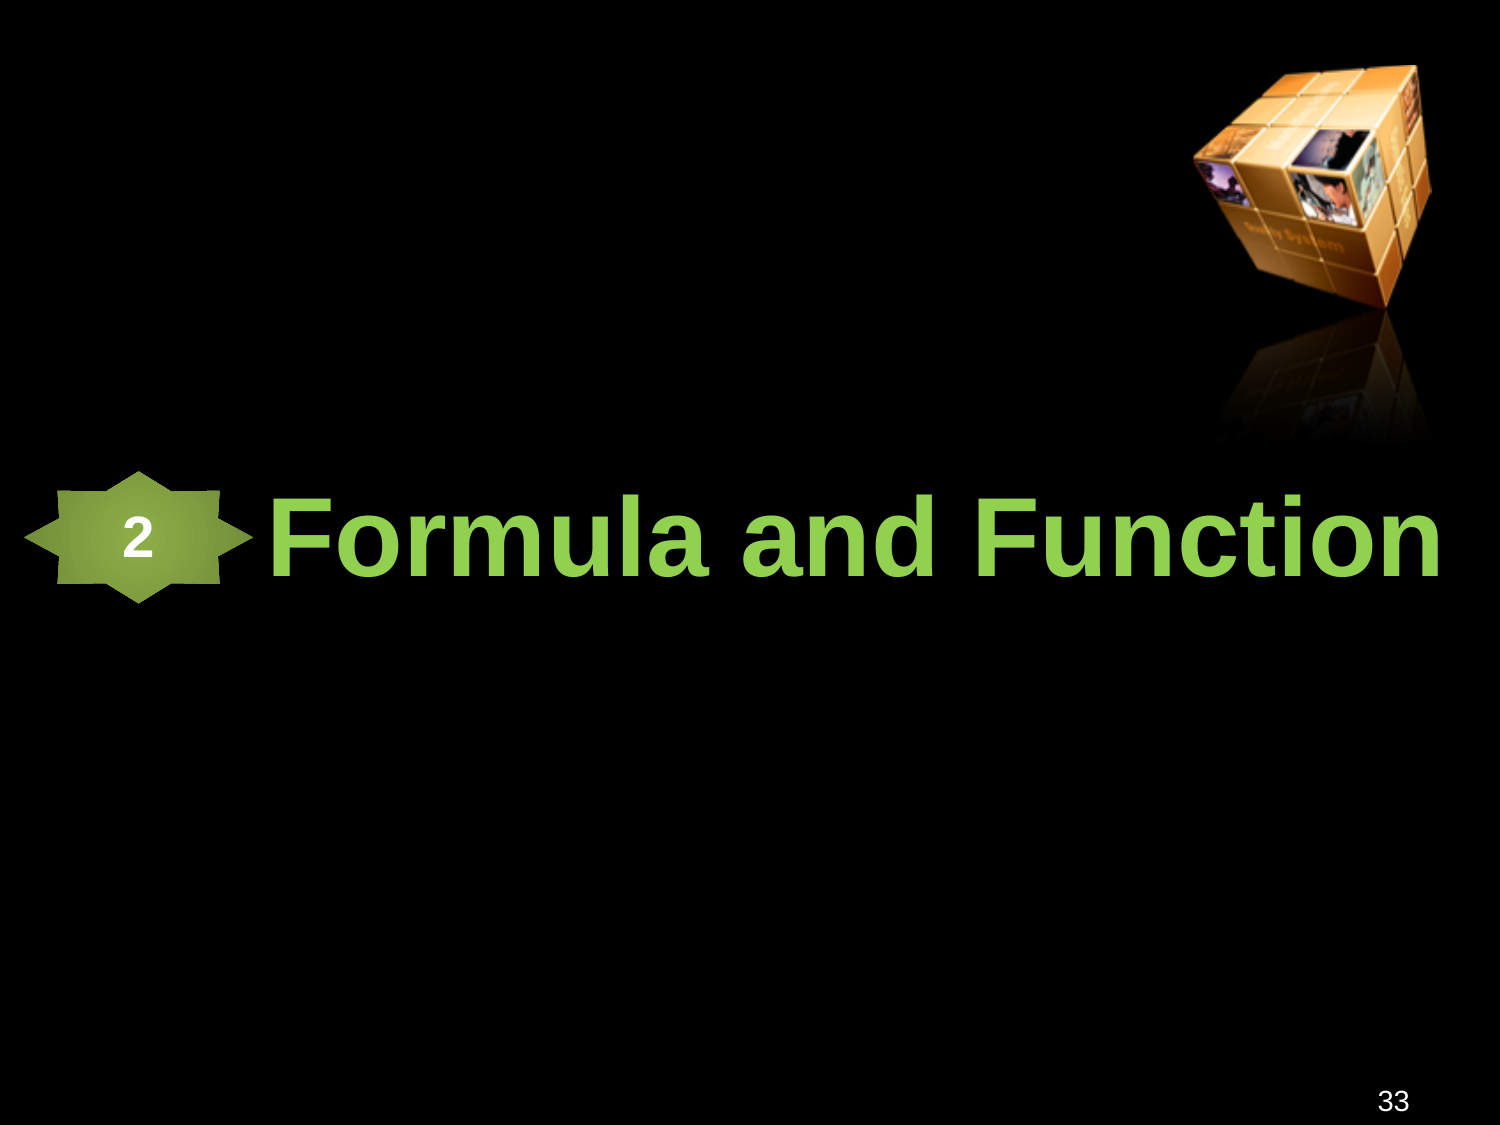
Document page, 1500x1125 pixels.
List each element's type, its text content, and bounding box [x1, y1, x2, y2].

picture [1193, 65, 1432, 449]
slide_number 33 [1074, 1074, 1426, 1116]
list Formula and Function [250, 455, 1474, 703]
text_box 2 [23, 470, 254, 604]
